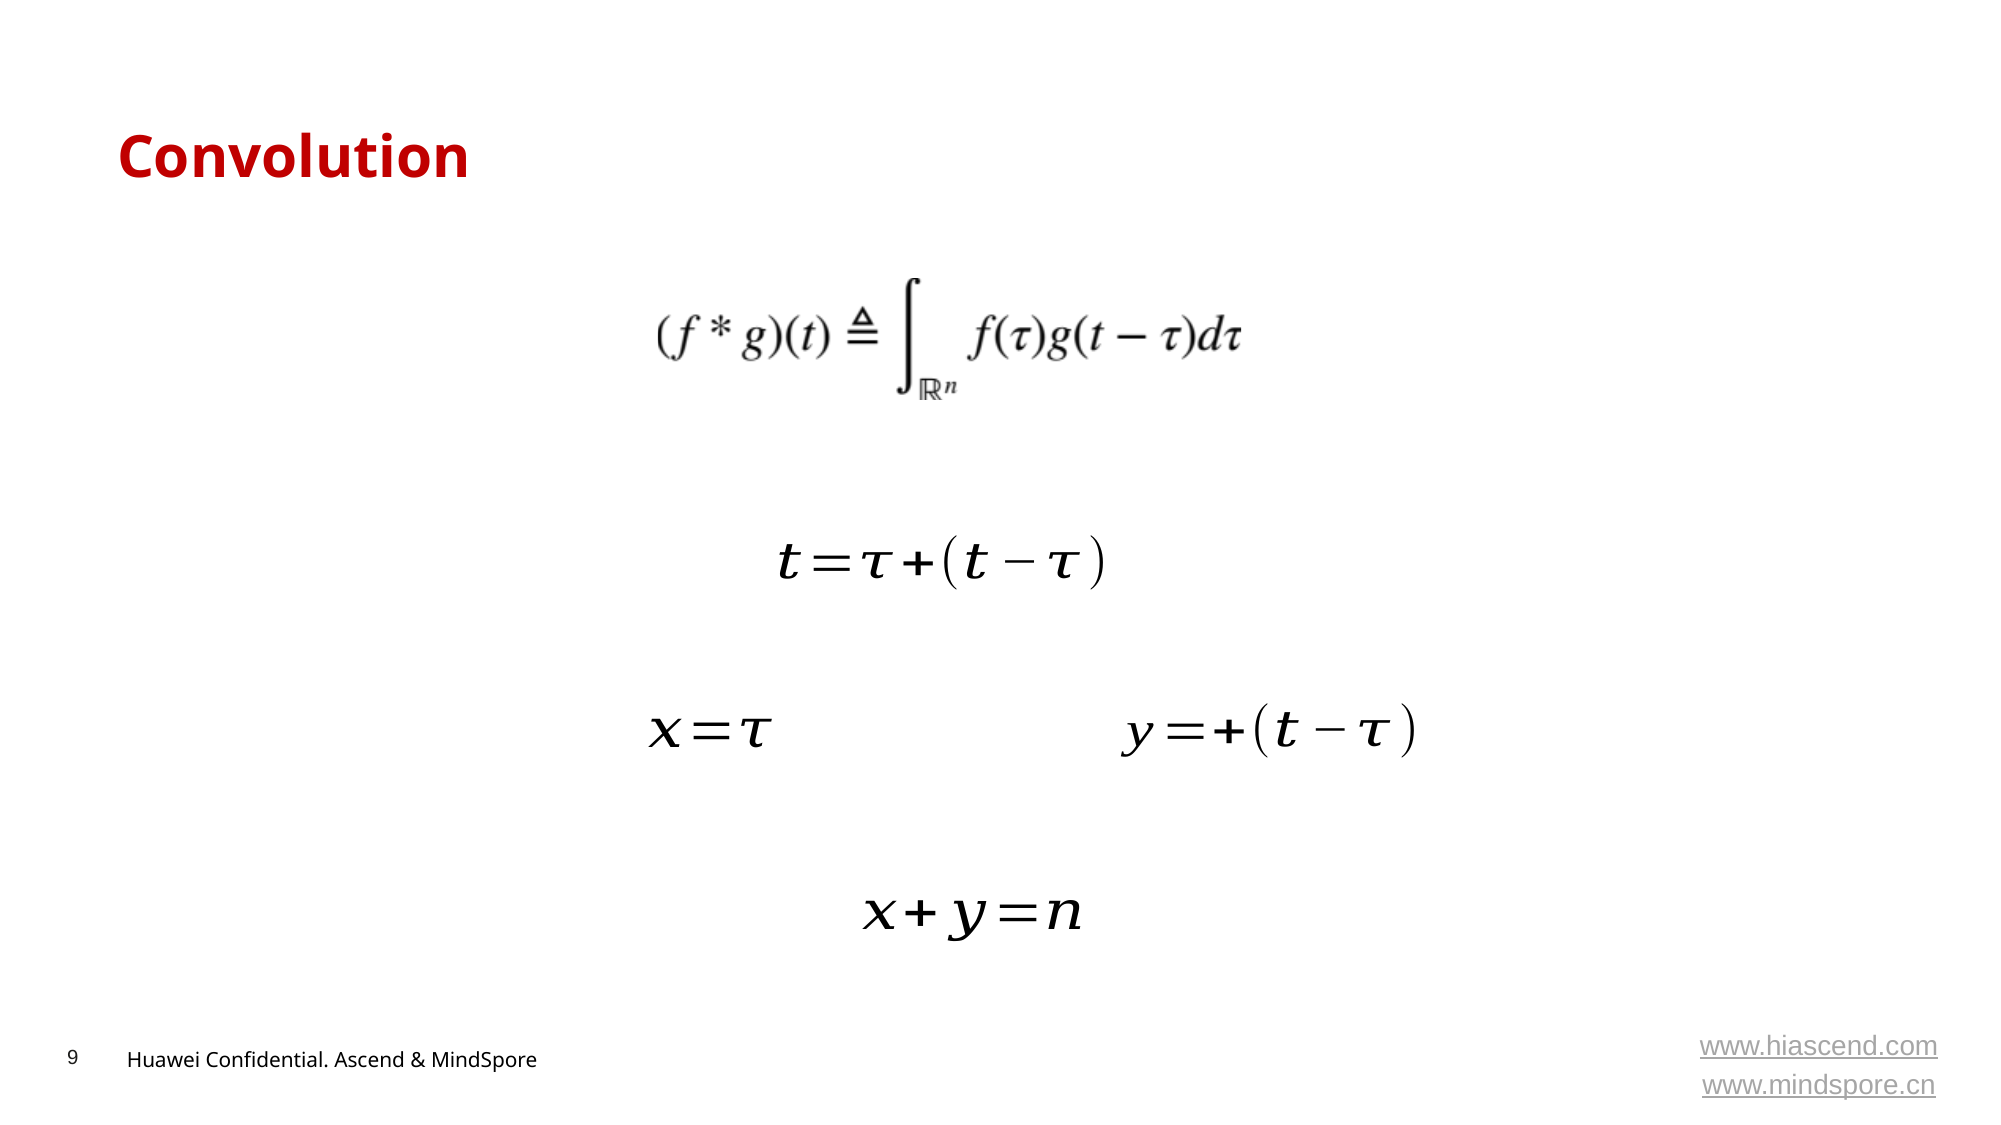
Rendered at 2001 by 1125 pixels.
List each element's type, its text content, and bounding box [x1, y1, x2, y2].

title Convolution [102, 111, 1901, 209]
picture [657, 278, 1242, 400]
